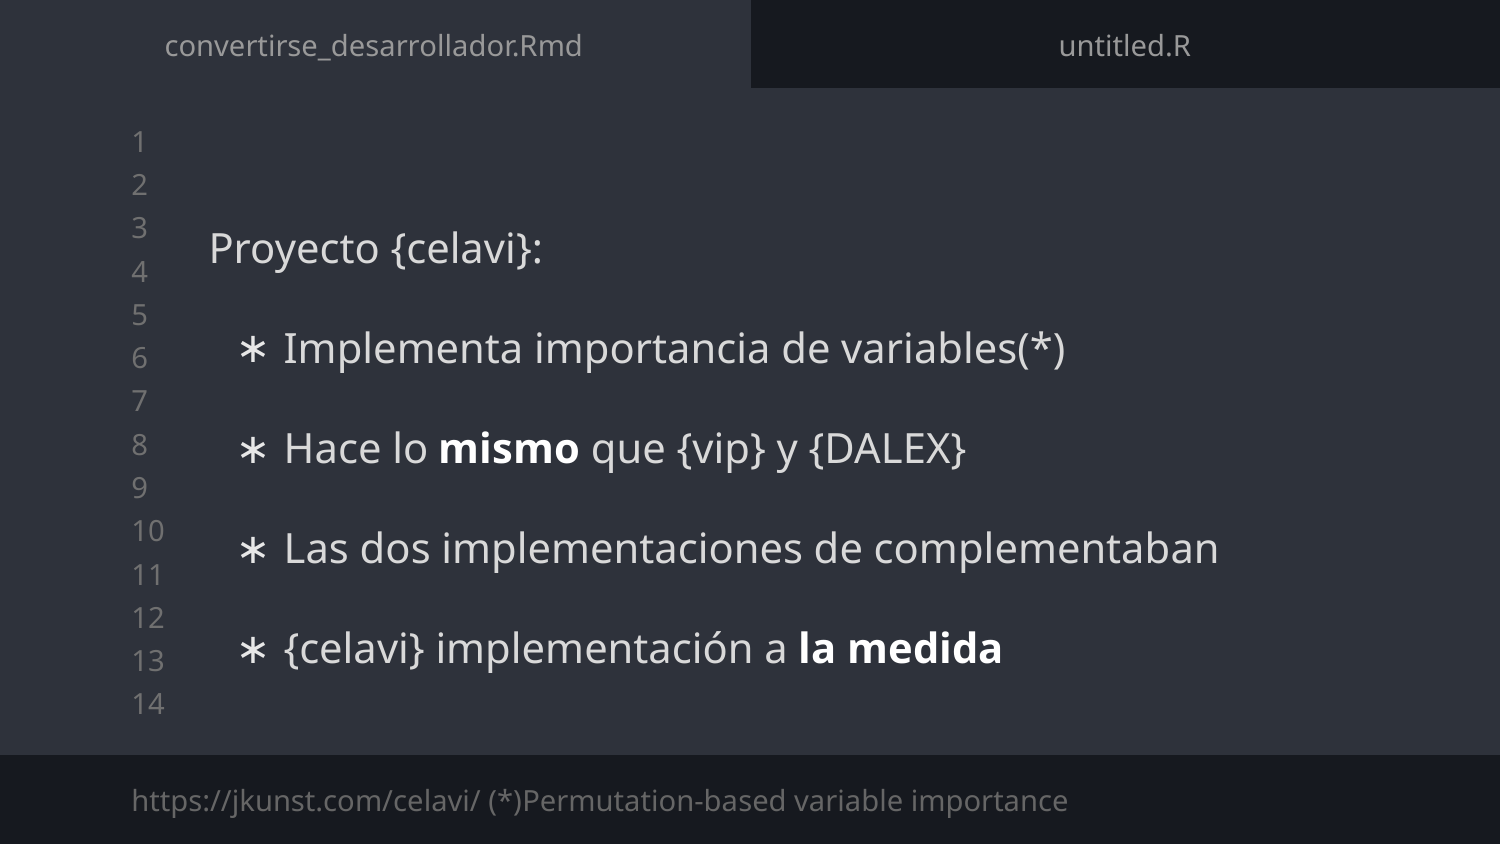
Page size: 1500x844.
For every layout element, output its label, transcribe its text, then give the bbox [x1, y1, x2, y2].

subtitle convertirse_desarrollador.Rmd [0, 15, 749, 74]
subtitle https://jkunst.com/celavi/ (*)Permutation-based variable importance [116, 770, 1380, 829]
text_box Proyecto {celavi}: Implementa importancia de variables(*) Hace lo mismo que {vip} y {DALEX} Las dos implementaciones de complementaban {celavi} implementación a la medida [193, 192, 1408, 652]
subtitle untitled.R [750, 15, 1500, 74]
